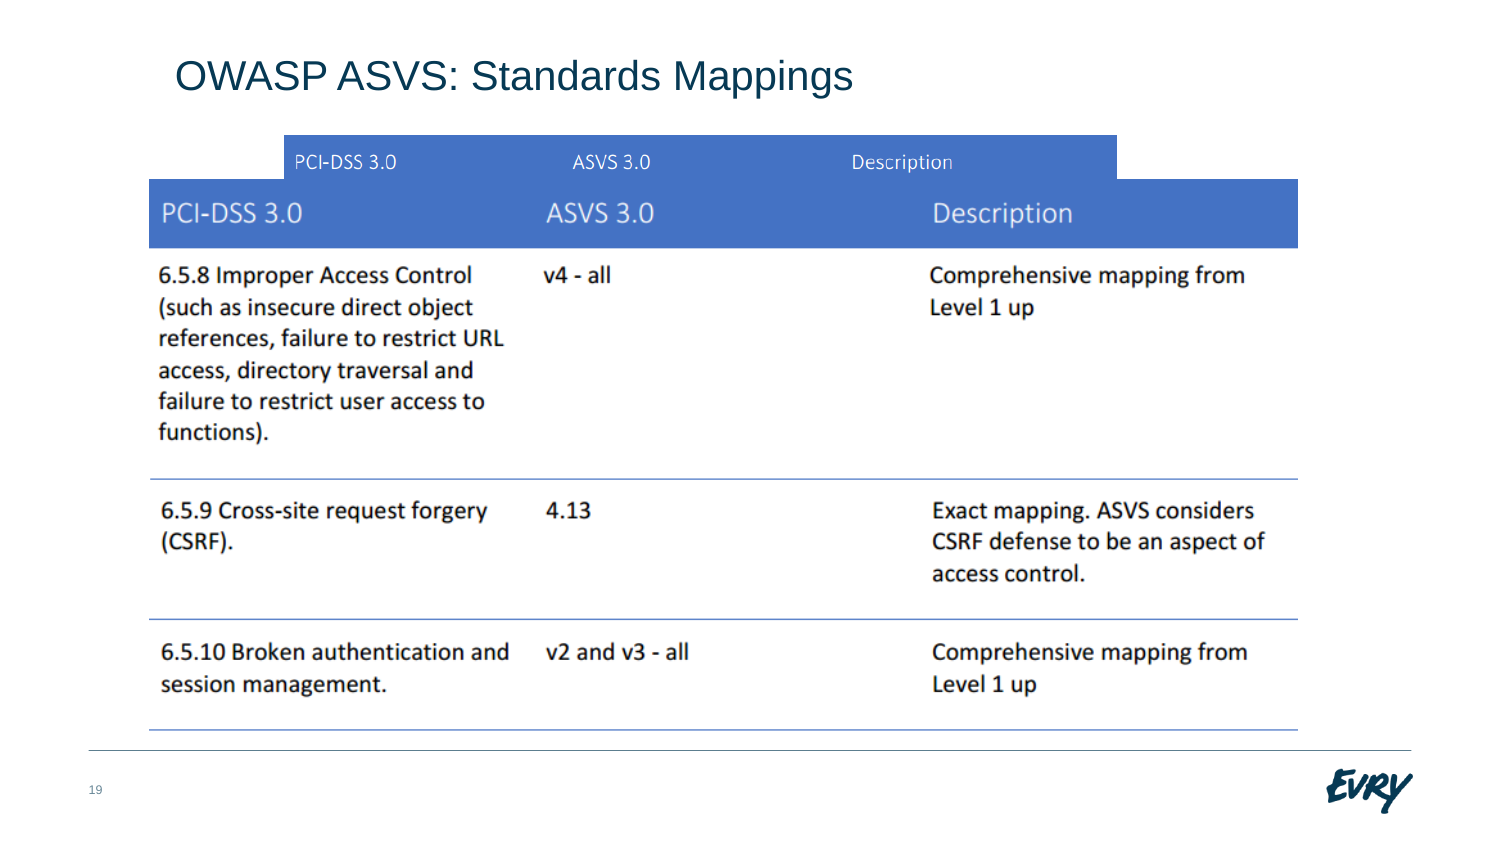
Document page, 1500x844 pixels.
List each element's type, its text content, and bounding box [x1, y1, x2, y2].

picture [1388, 779, 1413, 814]
picture [149, 179, 1298, 732]
picture [1326, 768, 1413, 814]
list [284, 133, 1117, 179]
slide_number 19 [88, 781, 119, 797]
title OWASP ASVS: Standards Mappings [174, 43, 1370, 134]
picture [1376, 779, 1383, 785]
